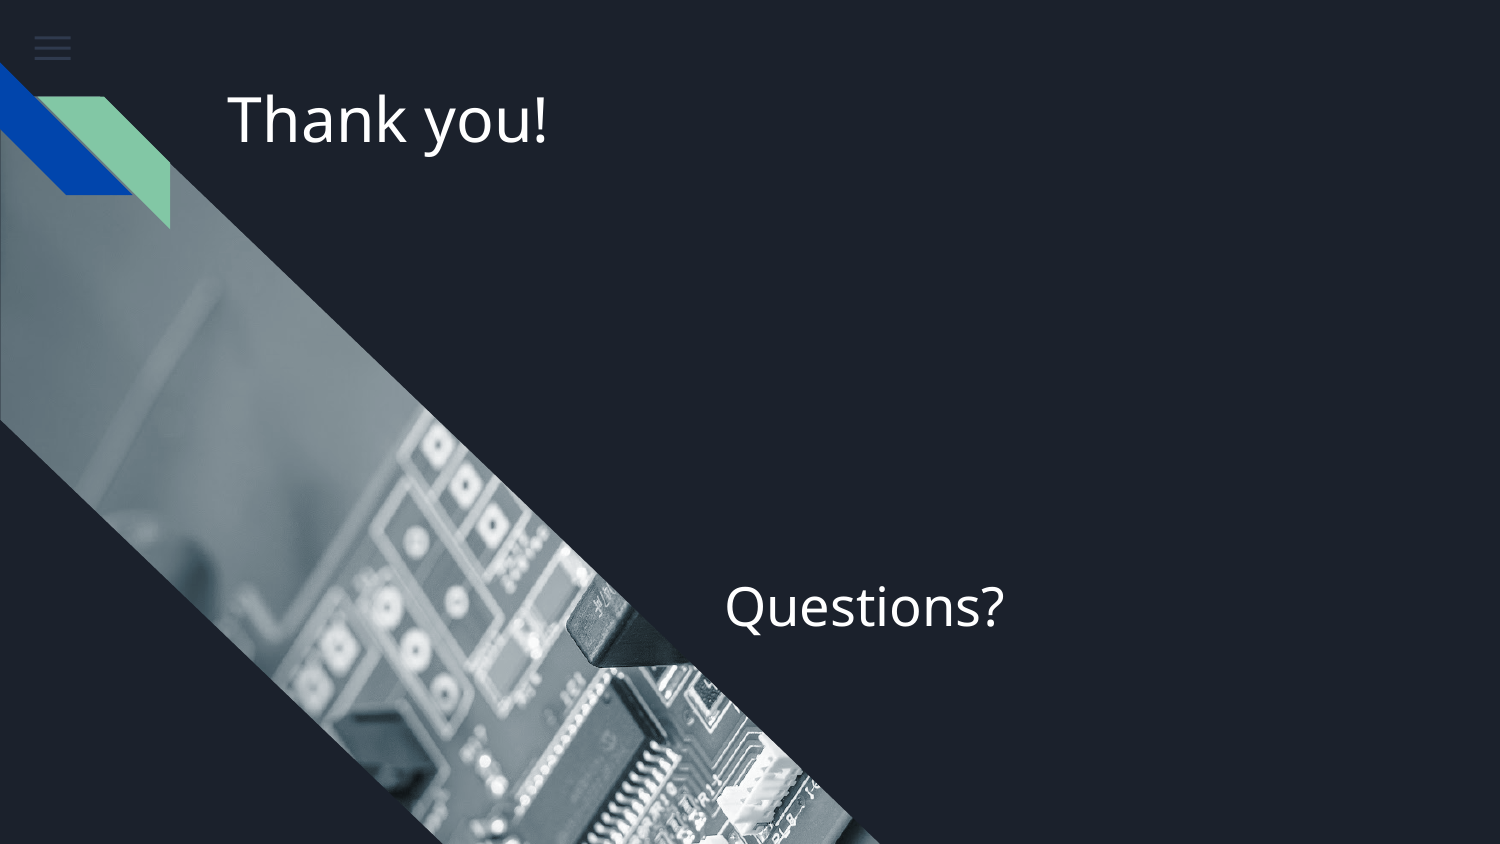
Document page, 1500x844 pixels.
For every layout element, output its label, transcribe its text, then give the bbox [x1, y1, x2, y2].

text_box Questions? [709, 557, 1378, 652]
title Thank you! [212, 64, 1368, 215]
picture [0, 97, 880, 844]
